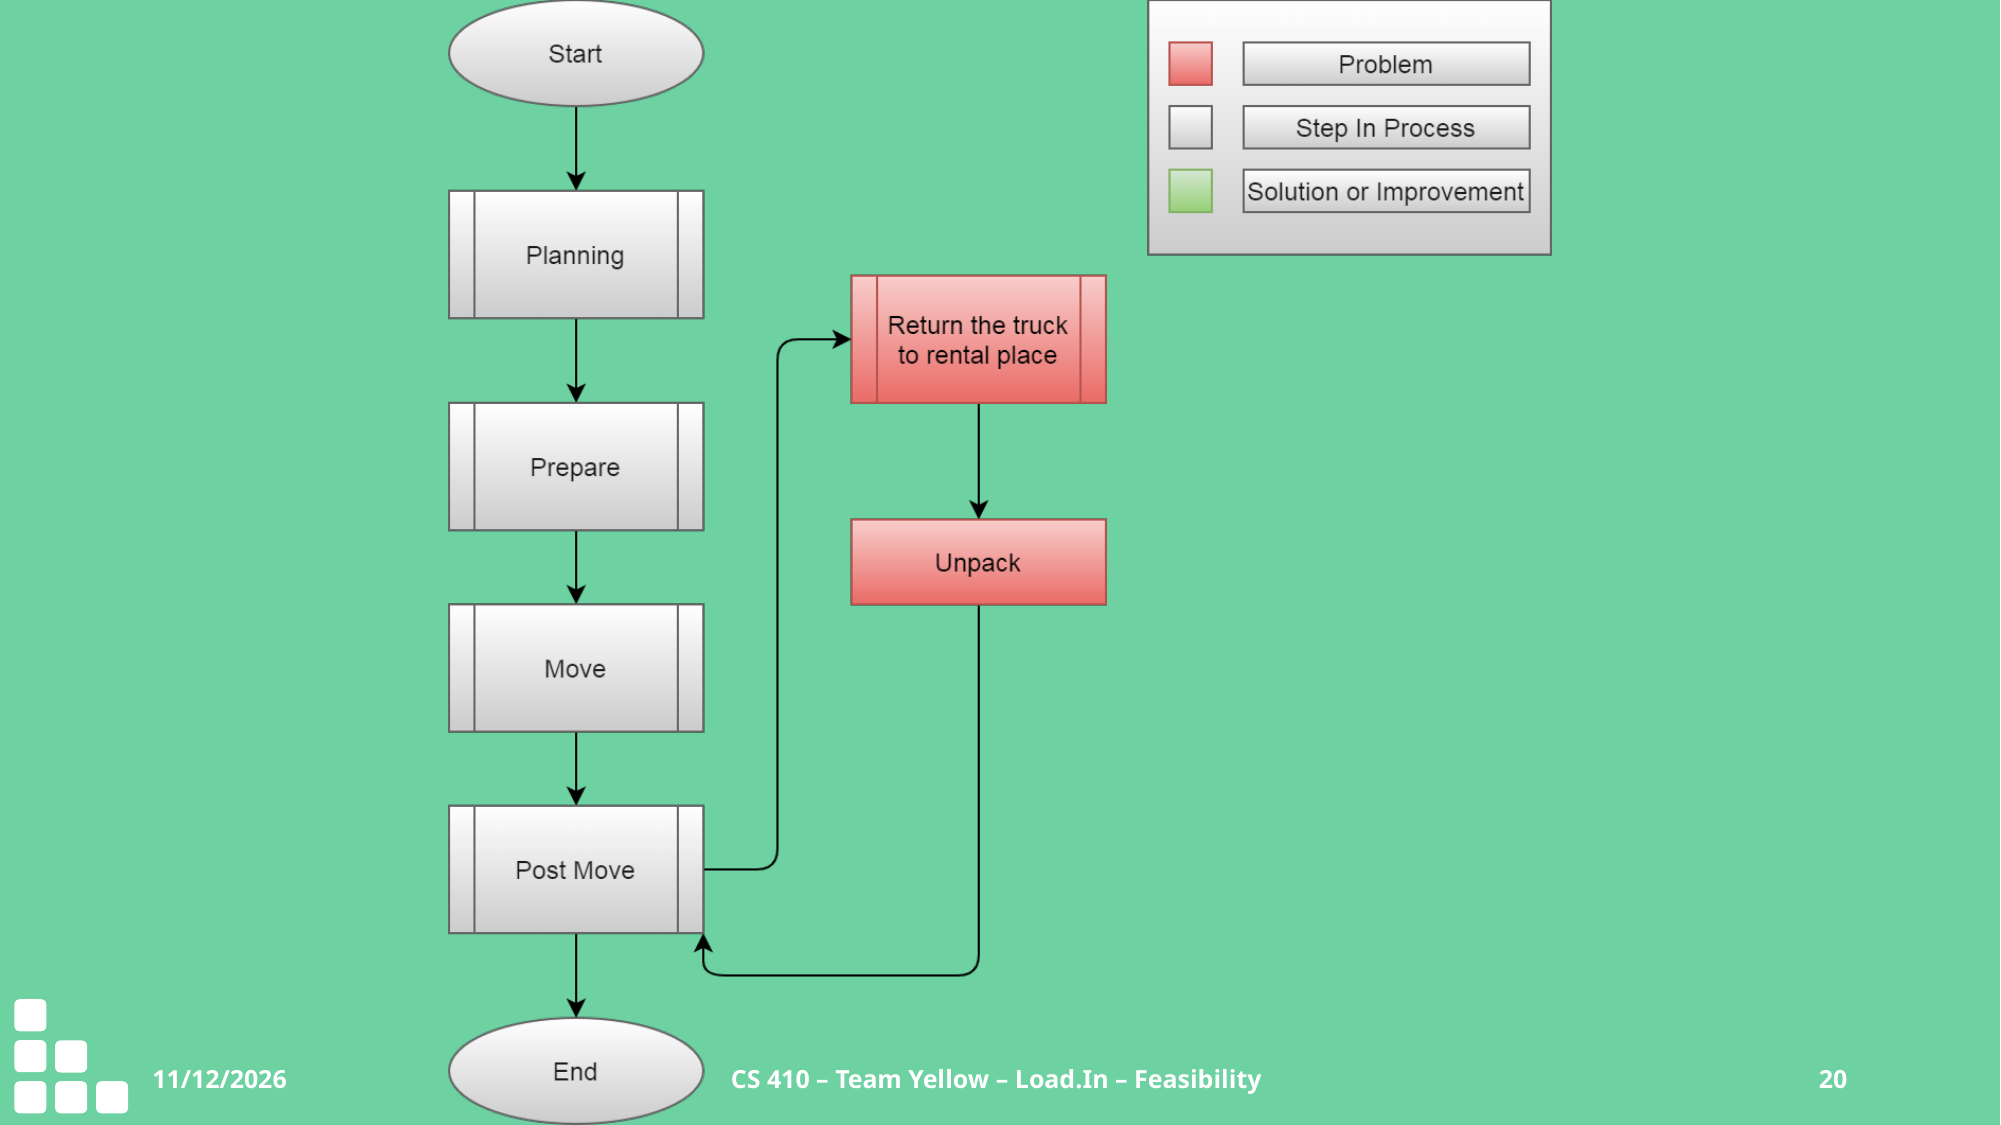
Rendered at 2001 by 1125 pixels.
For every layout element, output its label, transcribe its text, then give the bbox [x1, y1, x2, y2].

slide_number 20 [1552, 1035, 1863, 1125]
picture [448, 0, 1552, 1125]
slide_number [137, 1035, 448, 1125]
